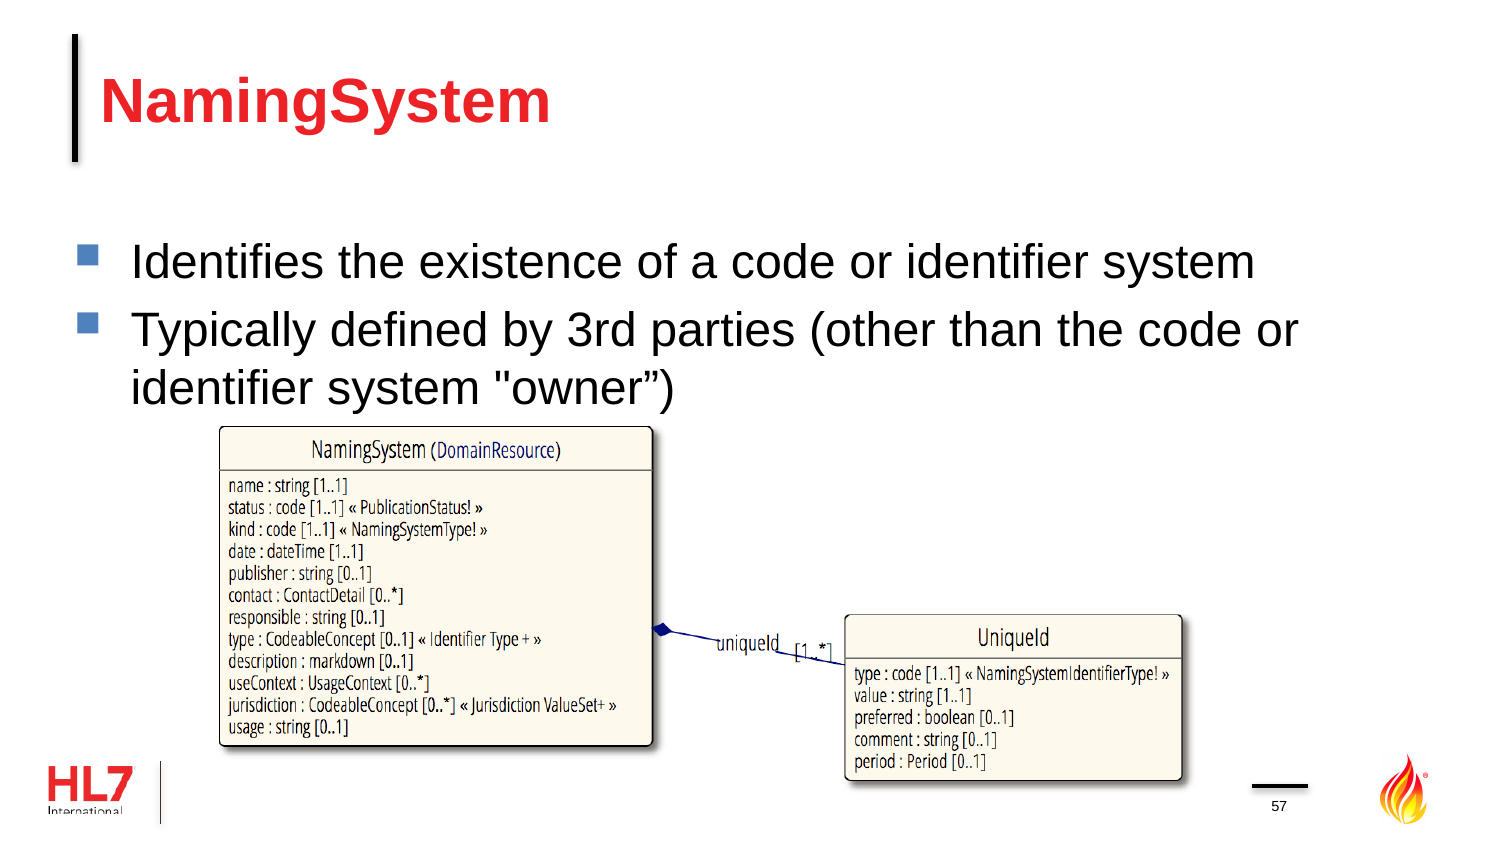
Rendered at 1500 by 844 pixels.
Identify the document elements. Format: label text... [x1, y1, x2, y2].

title NamingSystem [100, 33, 1451, 163]
slide_number 57 [1257, 788, 1302, 815]
picture [206, 415, 1196, 799]
picture [1380, 753, 1428, 824]
text_box Identifies the existence of a code or identifier system Typically defined by 3rd parties (other than the code or identifier system "owner”) [63, 224, 1450, 458]
